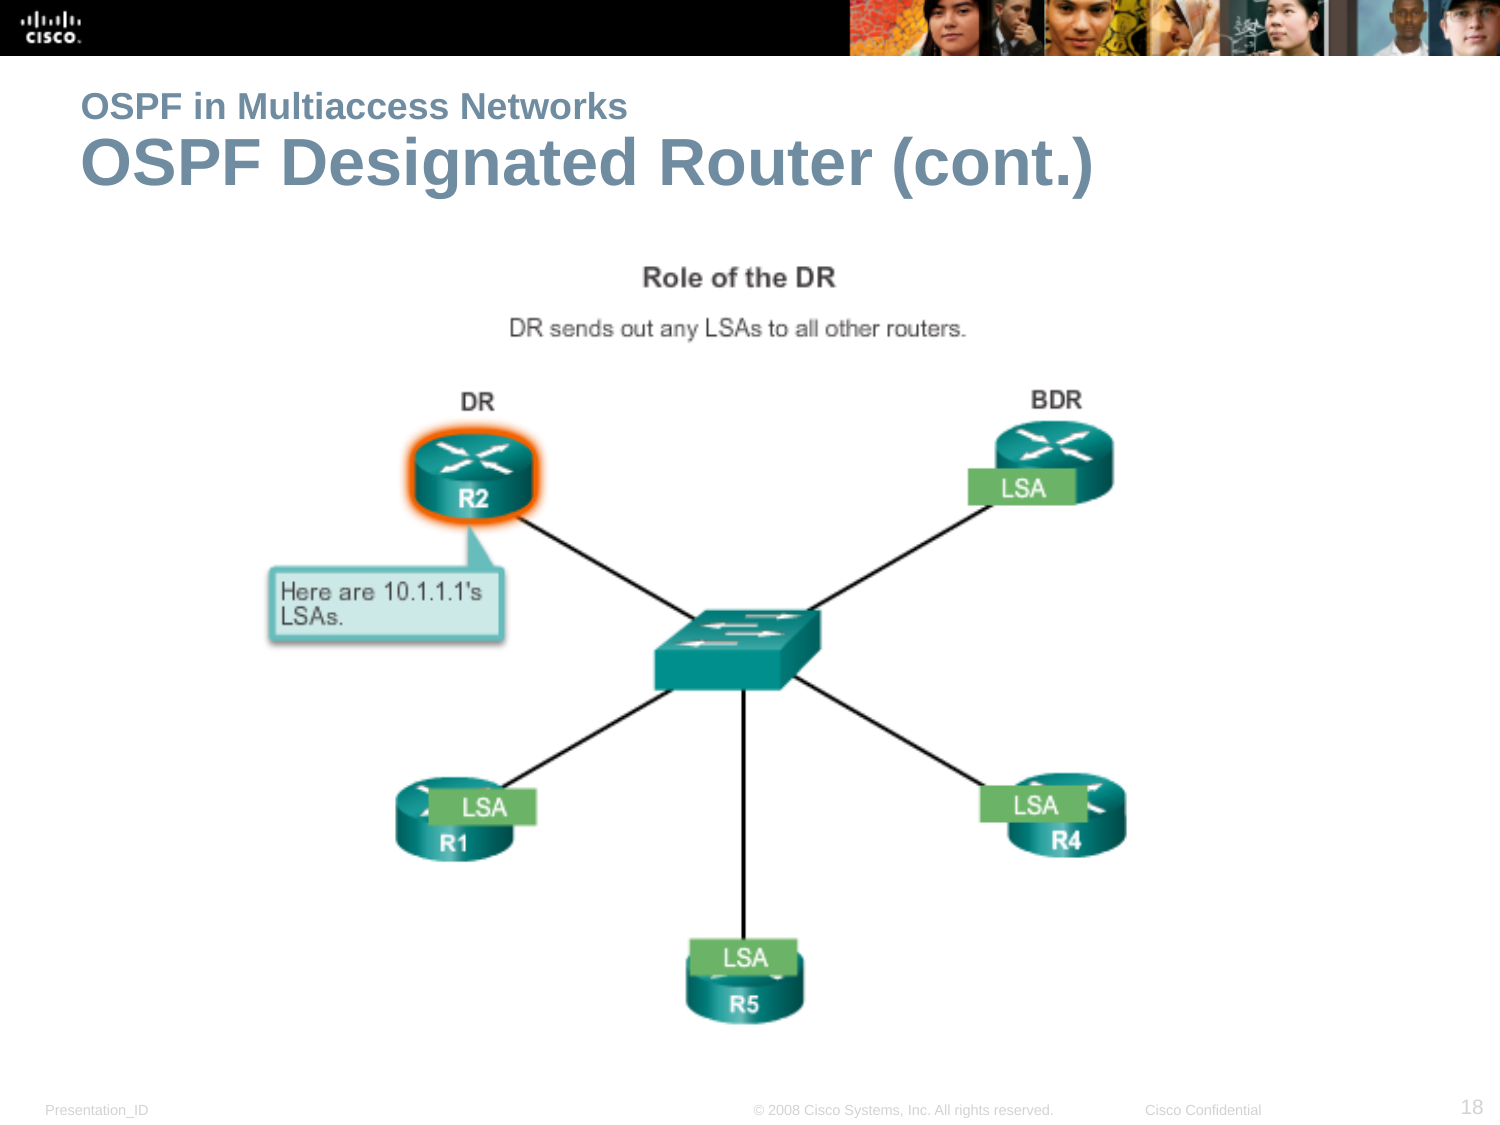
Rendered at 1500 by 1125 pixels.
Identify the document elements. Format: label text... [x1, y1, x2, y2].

picture [219, 263, 1160, 1031]
title OSPF in Multiaccess Networks OSPF Designated Router (cont.) [66, 68, 1404, 207]
picture [0, 0, 1500, 56]
